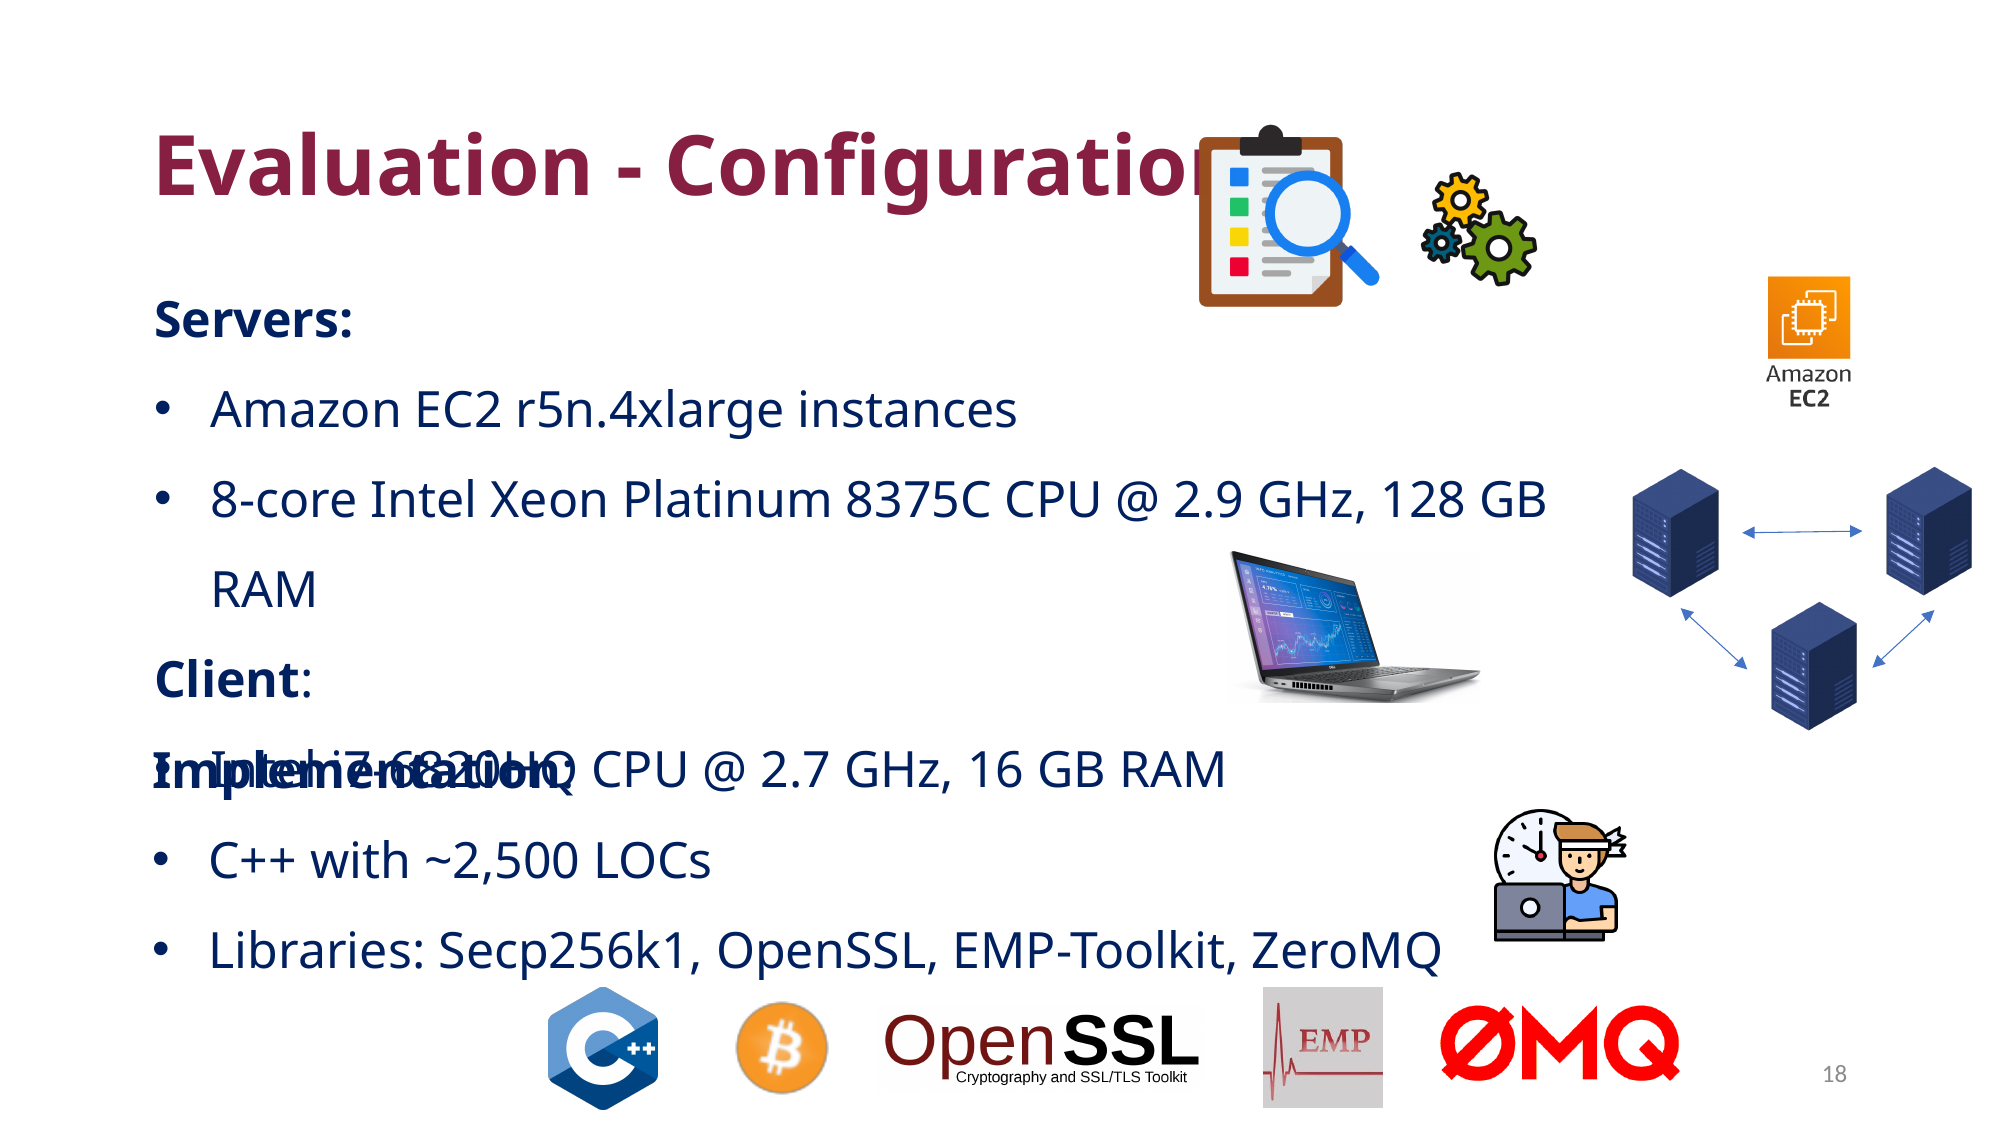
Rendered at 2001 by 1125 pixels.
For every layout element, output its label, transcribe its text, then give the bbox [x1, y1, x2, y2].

picture [1415, 166, 1543, 292]
text_box Implementation: C++ with ~2,500 LOCs Libraries: Secp256k1, OpenSSL, EMP-Toolkit, ZeroMQ [137, 700, 1532, 986]
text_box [1680, 608, 1748, 670]
slide_number 17 [1412, 1042, 1863, 1103]
picture [877, 1004, 1206, 1094]
picture [1195, 121, 1383, 310]
picture [548, 987, 658, 1110]
picture [1862, 464, 1996, 598]
picture [1662, 248, 1956, 436]
picture [1747, 599, 1881, 733]
text_box Servers: Amazon EC2 r5n.4xlarge instances 8-core Intel Xeon Platinum 8375C CPU @ 2.9 GHz, 128 GB RAM Client: Intel i7-6820HQ CPU @ 2.7 GHz, 16 GB RAM [139, 250, 1679, 805]
picture [1491, 806, 1629, 944]
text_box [1872, 610, 1935, 668]
picture [1228, 551, 1481, 703]
picture [732, 998, 833, 1099]
picture [1608, 466, 1743, 600]
picture [1440, 1005, 1680, 1081]
title Evaluation - Configuration [137, 59, 1863, 278]
picture [1263, 987, 1383, 1108]
